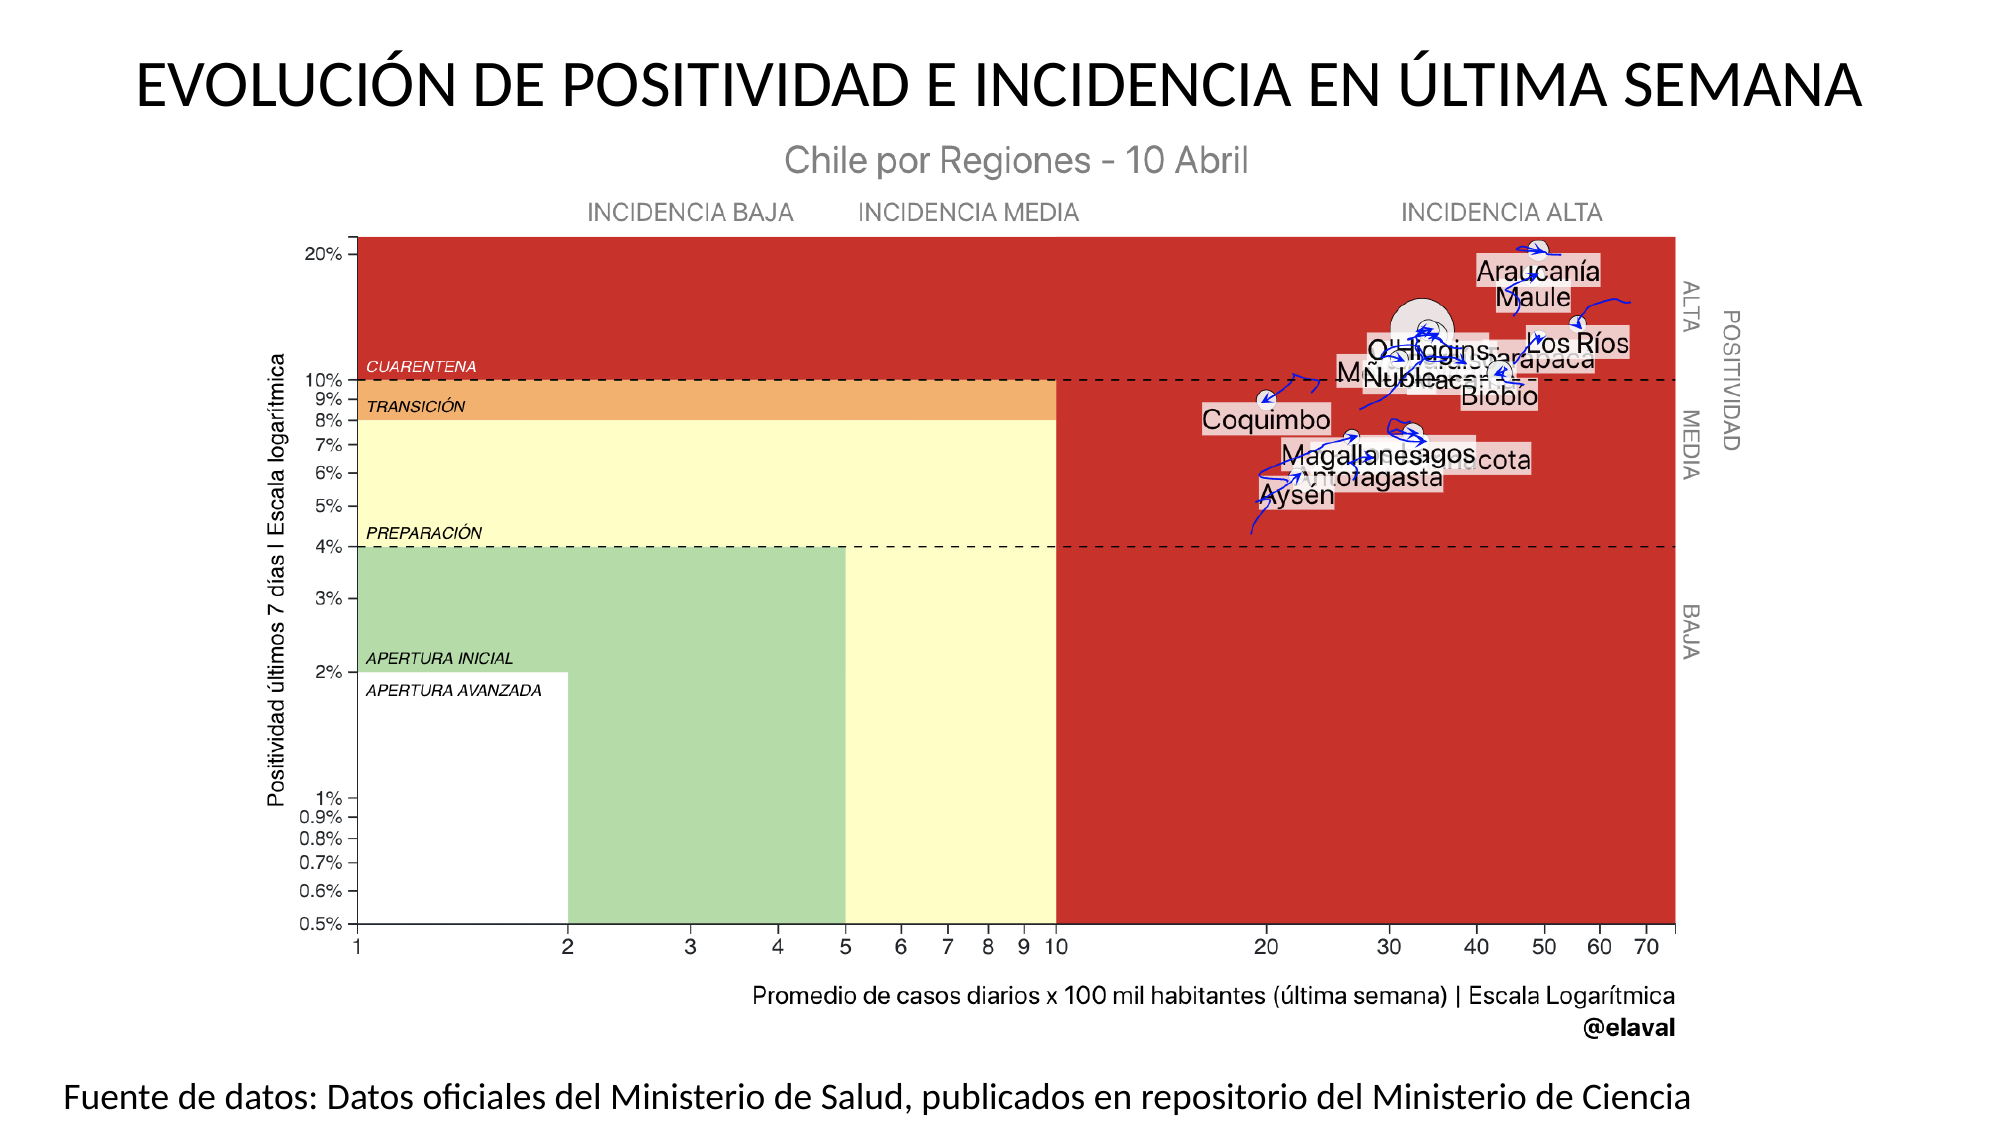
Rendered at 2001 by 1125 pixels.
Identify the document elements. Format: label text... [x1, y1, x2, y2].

text_box EVOLUCIÓN DE POSITIVIDAD E INCIDENCIA EN ÚLTIMA SEMANA [120, 32, 1880, 127]
picture [227, 128, 1773, 1064]
